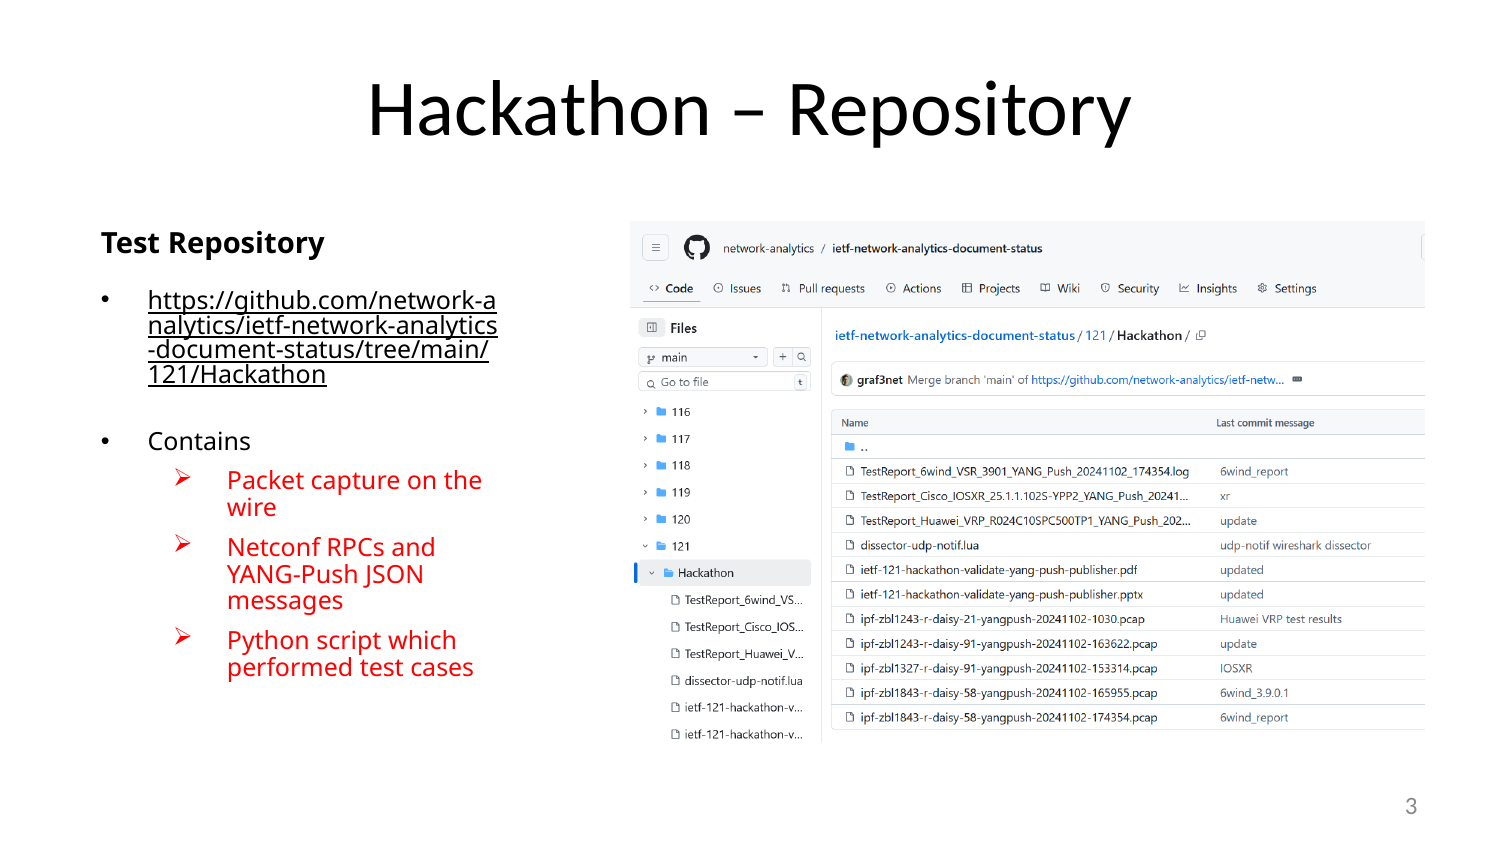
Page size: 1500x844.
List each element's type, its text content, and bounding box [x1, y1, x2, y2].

picture [630, 221, 1426, 743]
title Hackathon – Repository [74, 33, 1426, 175]
slide_number 3 [1394, 781, 1426, 828]
list Test Repository https://github.com/network-analytics/ietf-network-analytics-document-status/tree/main/121/Hackathon Contains Packet capture on the wire Netconf RPCs and YANG-Push JSON messages Python script which performed test cases [90, 221, 510, 538]
